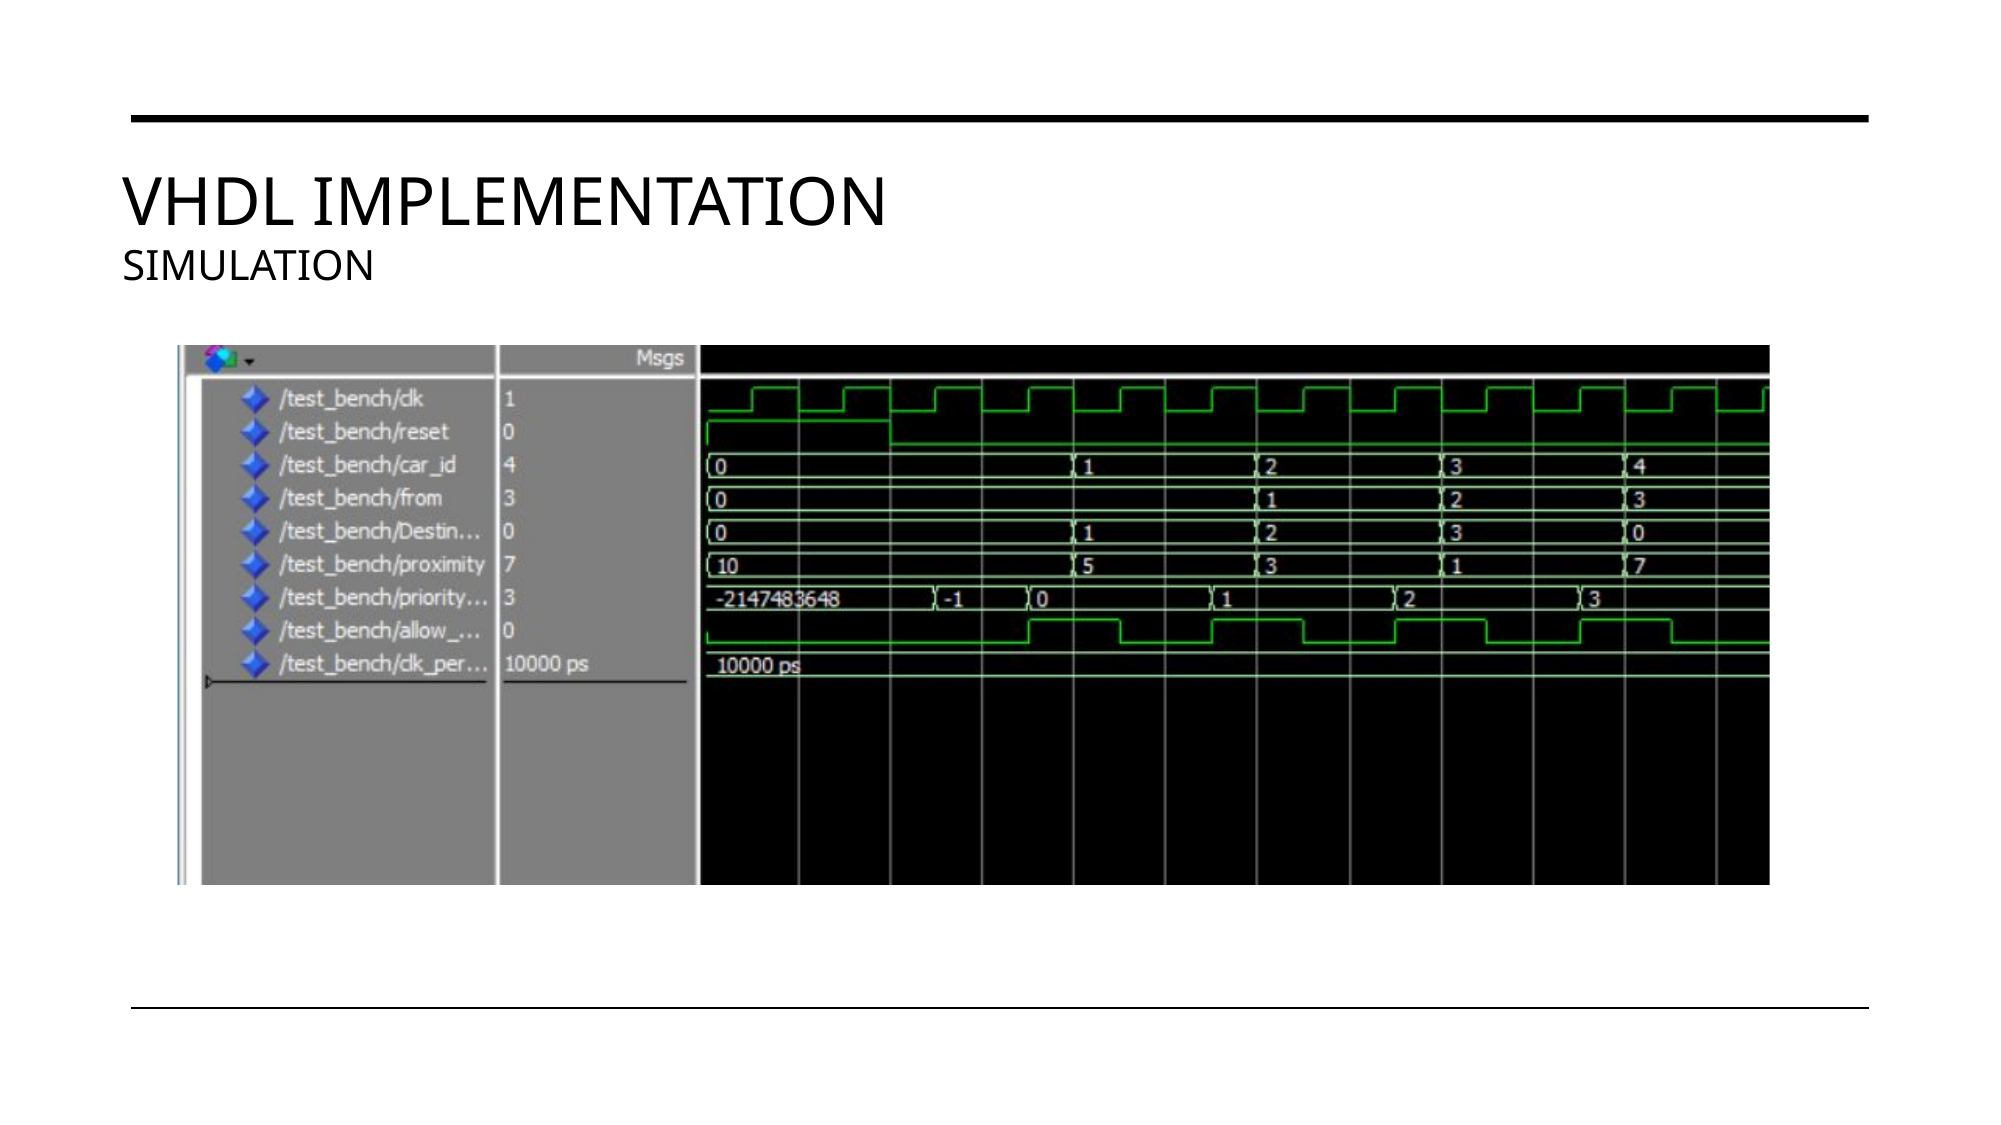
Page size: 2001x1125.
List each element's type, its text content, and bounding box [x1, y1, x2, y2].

title VHDL Implementation Simulation [114, 150, 1870, 377]
picture [177, 345, 1770, 885]
